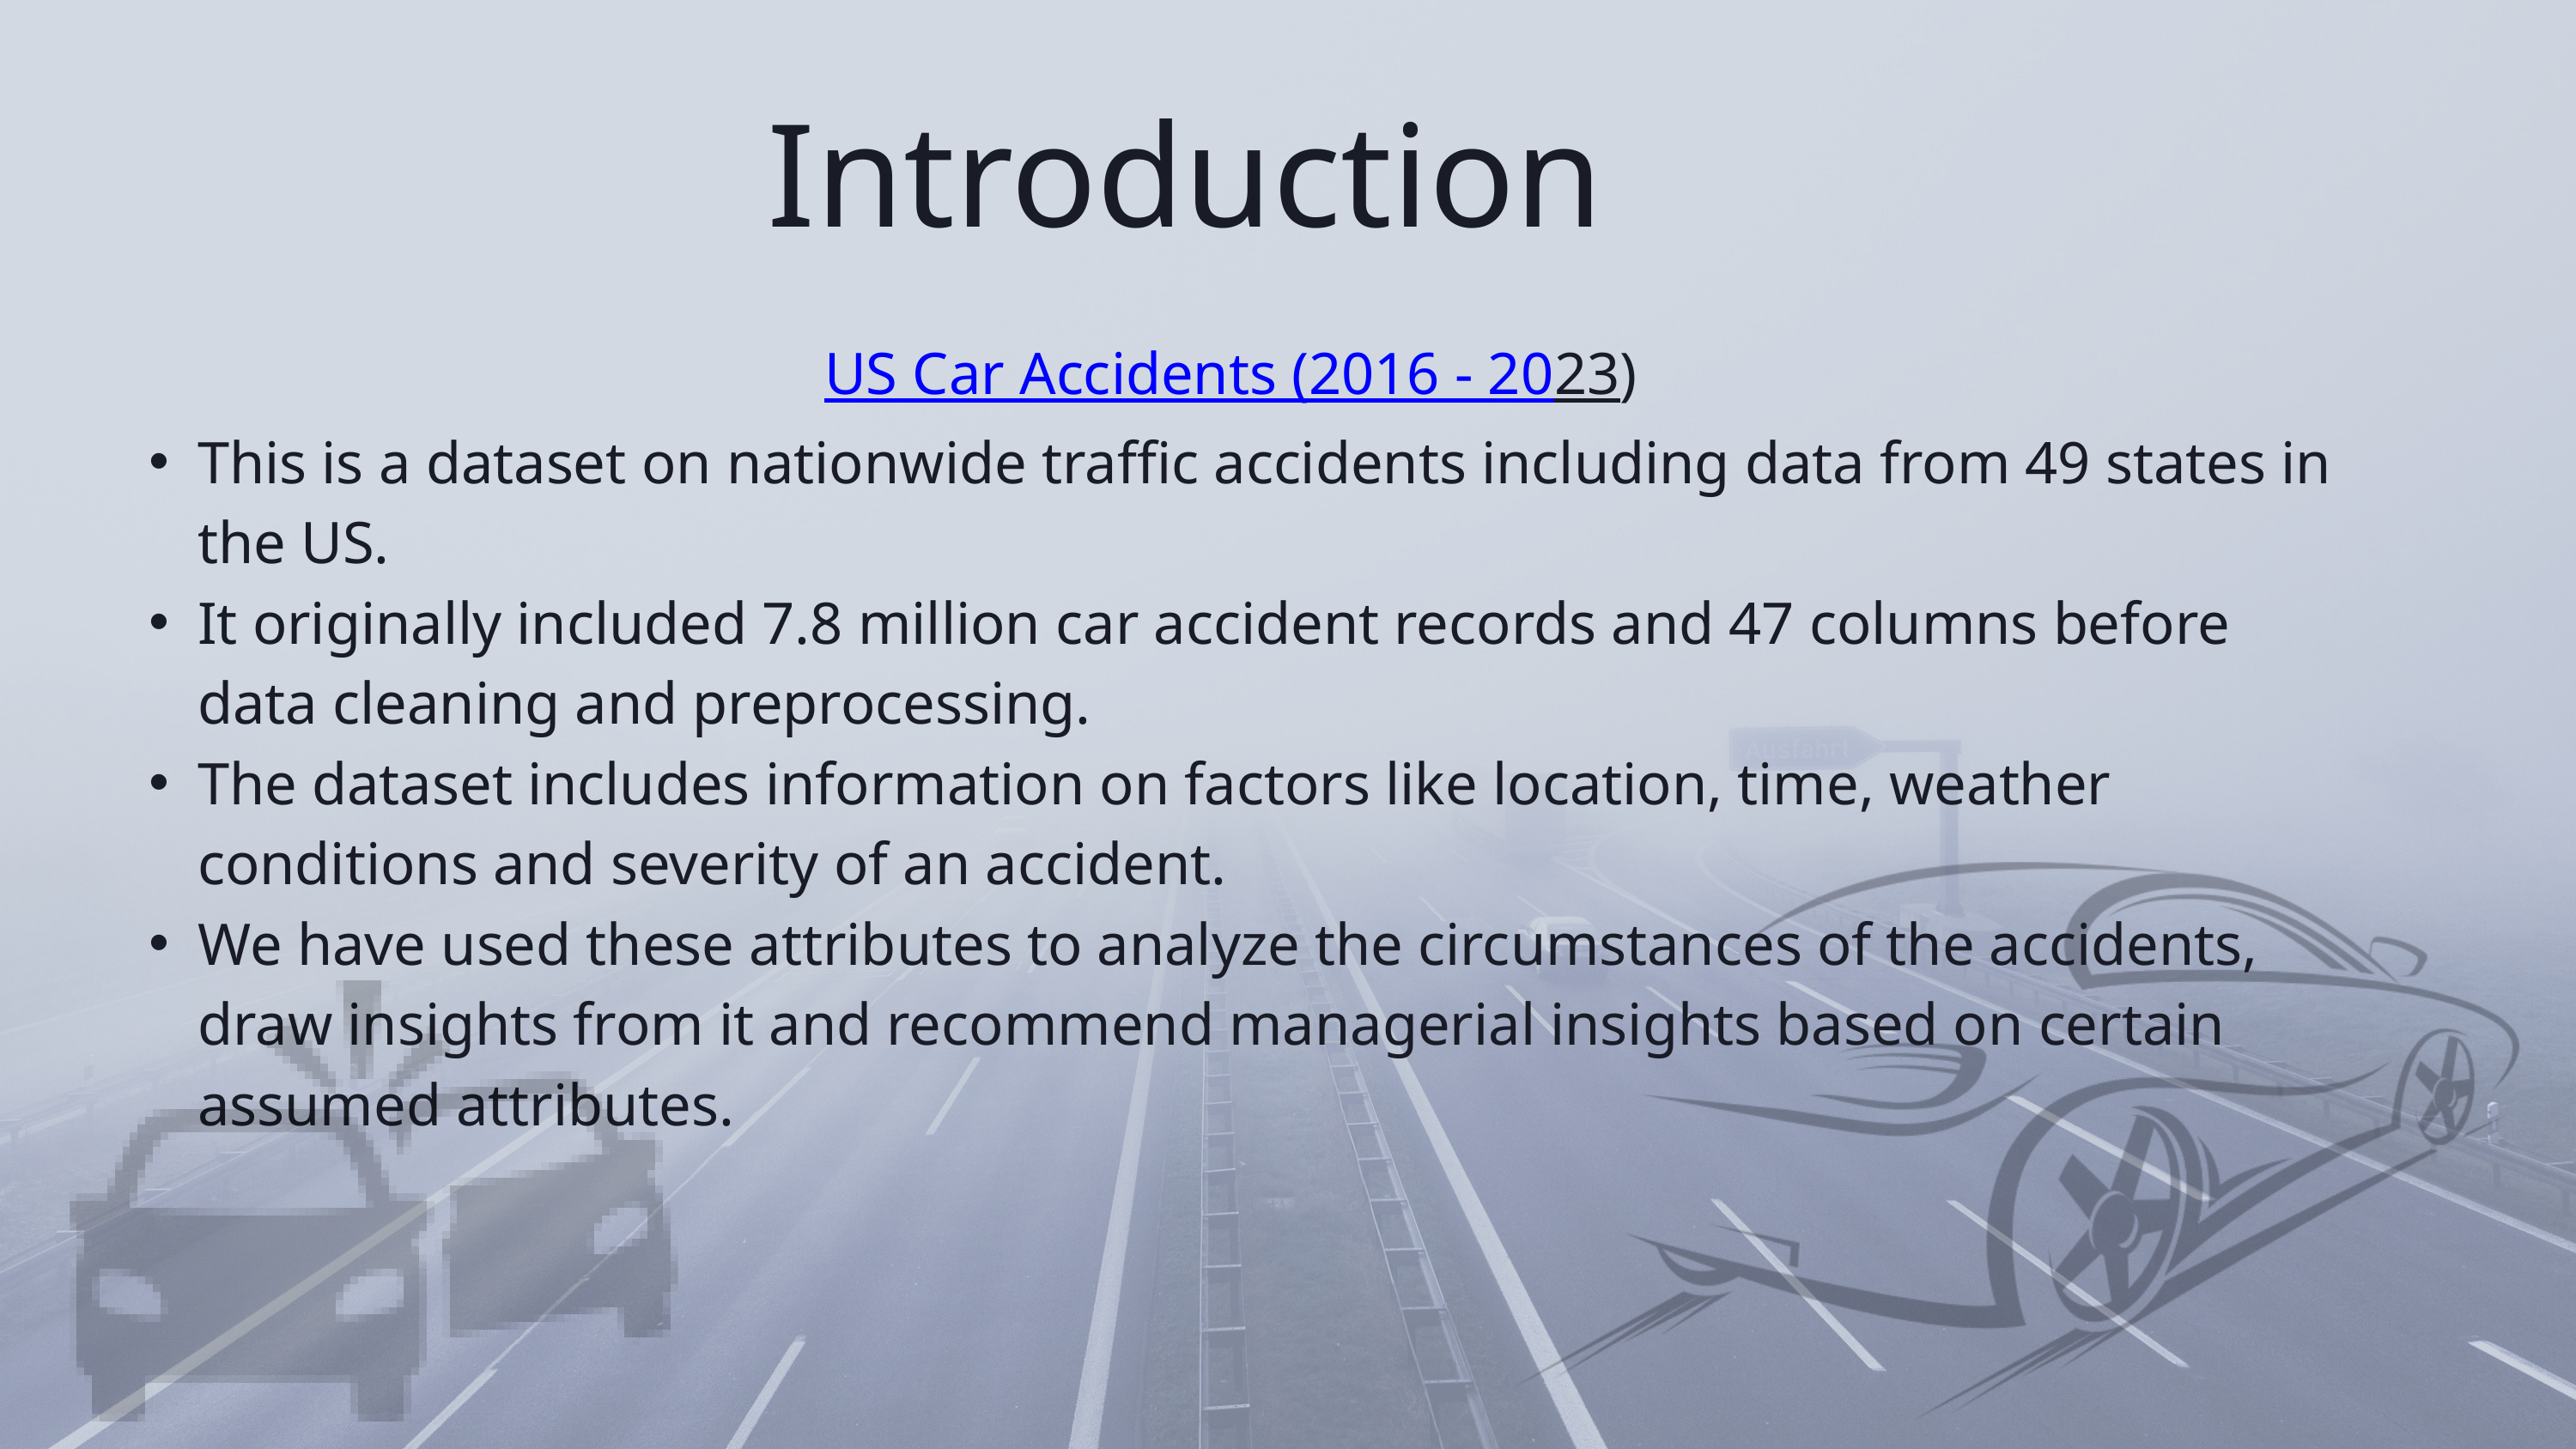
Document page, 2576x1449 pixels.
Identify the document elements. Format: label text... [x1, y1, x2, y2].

text_box [1513, 841, 2519, 1422]
text_box [0, 0, 2576, 1449]
text_box US Car Accidents (2016 - 2023) This is a dataset on nationwide traffic accidents including data from 49 states in the US. It originally included 7.8 million car accident records and 47 columns before data cleaning and preprocessing. The dataset includes information on factors like location, time, weather conditions and severity of an accident. We have used these attributes to analyze the circumstances of the accidents, draw insights from it and recommend managerial insights based on certain assumed attributes. [100, 334, 2362, 1218]
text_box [767, 86, 1691, 381]
text_box [70, 980, 678, 1422]
